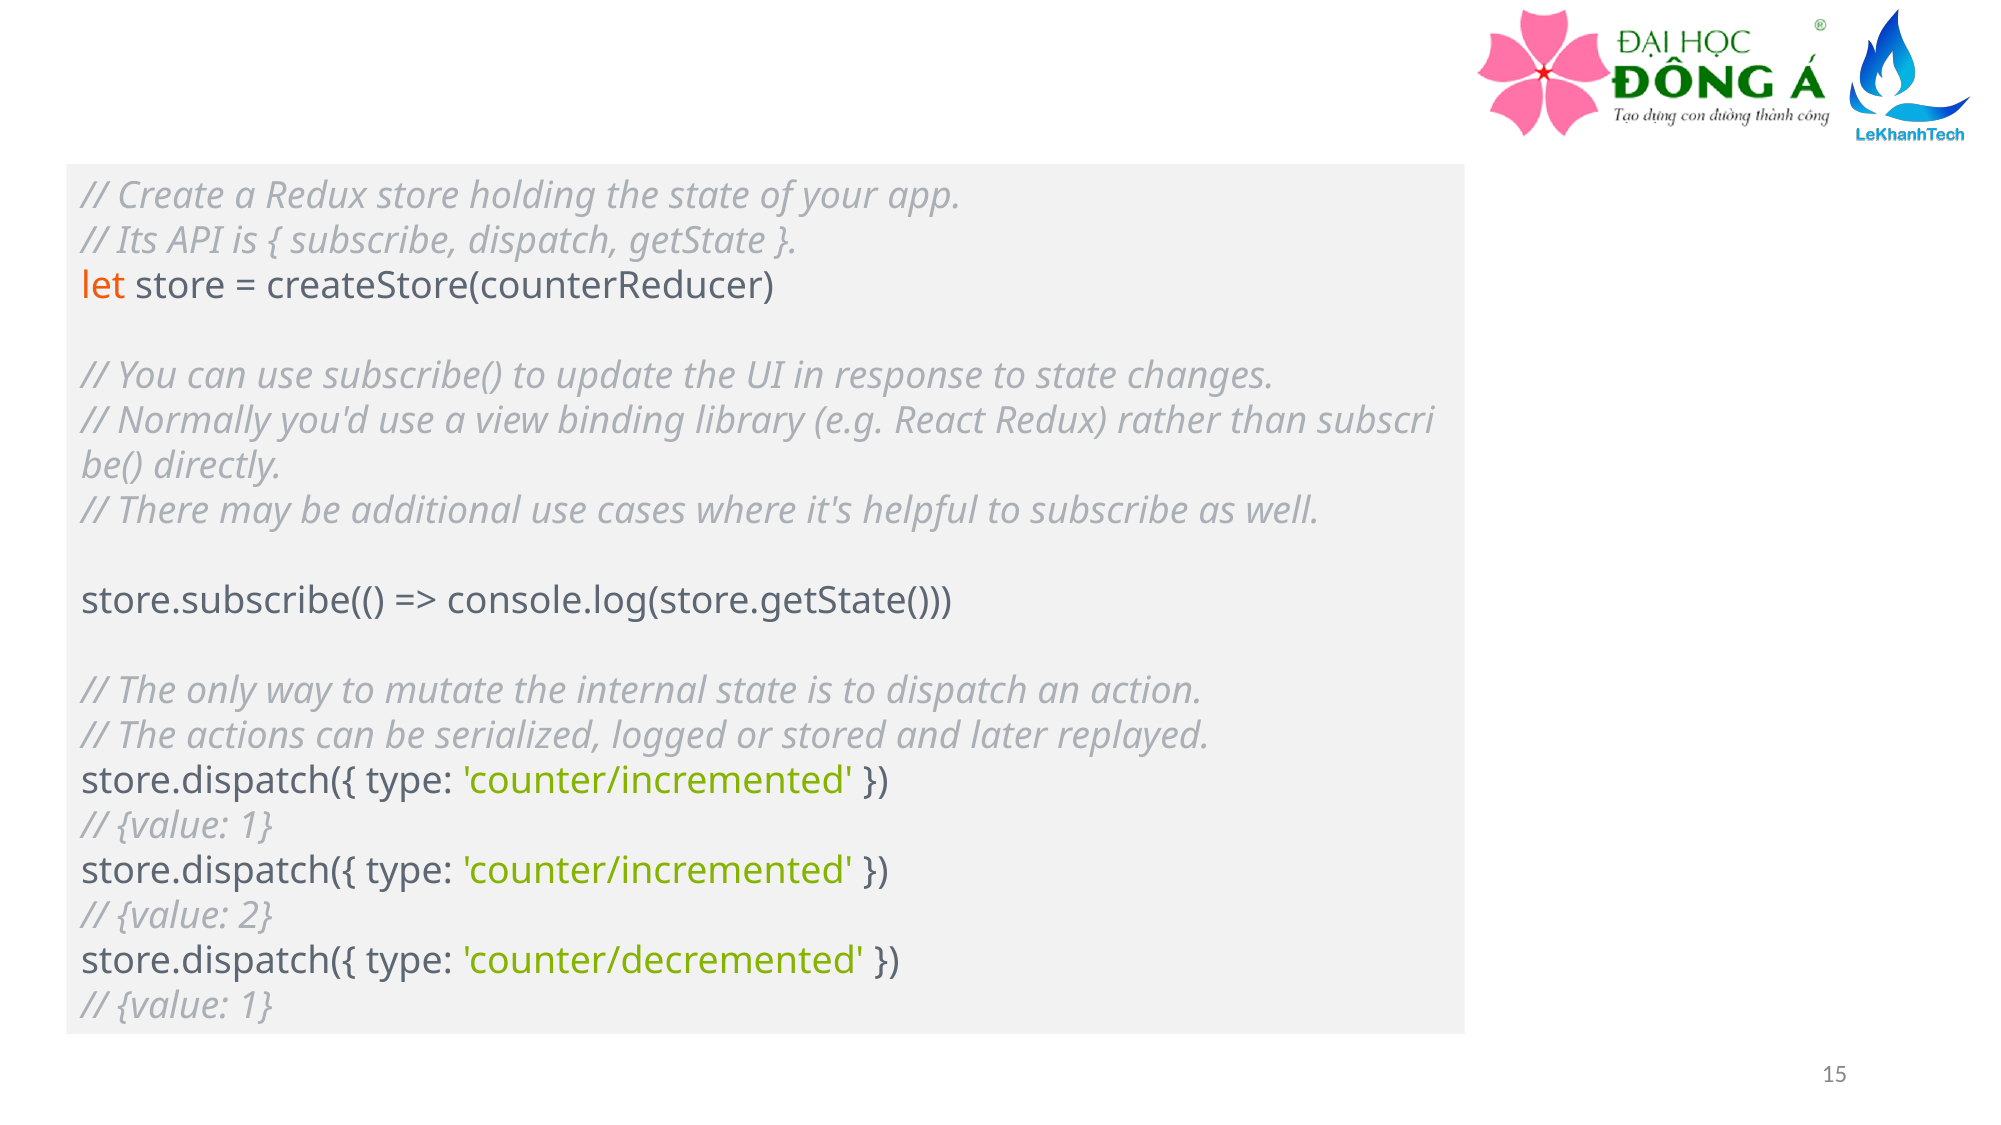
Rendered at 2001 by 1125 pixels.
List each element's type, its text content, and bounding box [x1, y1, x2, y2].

slide_number 15 [1412, 1042, 1863, 1103]
text_box // Create a Redux store holding the state of your app. // Its API is { subscribe, dispatch, getState }. let store = createStore(counterReducer) // You can use subscribe() to update the UI in response to state changes. // Normally you'd use a view binding library (e.g. React Redux) rather than subscribe() directly. // There may be additional use cases where it's helpful to subscribe as well. store.subscribe(() => console.log(store.getState())) // The only way to mutate the internal state is to dispatch an action. // The actions can be serialized, logged or stored and later replayed. store.dispatch({ type: 'counter/incremented' }) // {value: 1} store.dispatch({ type: 'counter/incremented' }) // {value: 2} store.dispatch({ type: 'counter/decremented' }) // {value: 1} [66, 164, 1465, 1034]
picture [1465, 5, 1980, 144]
